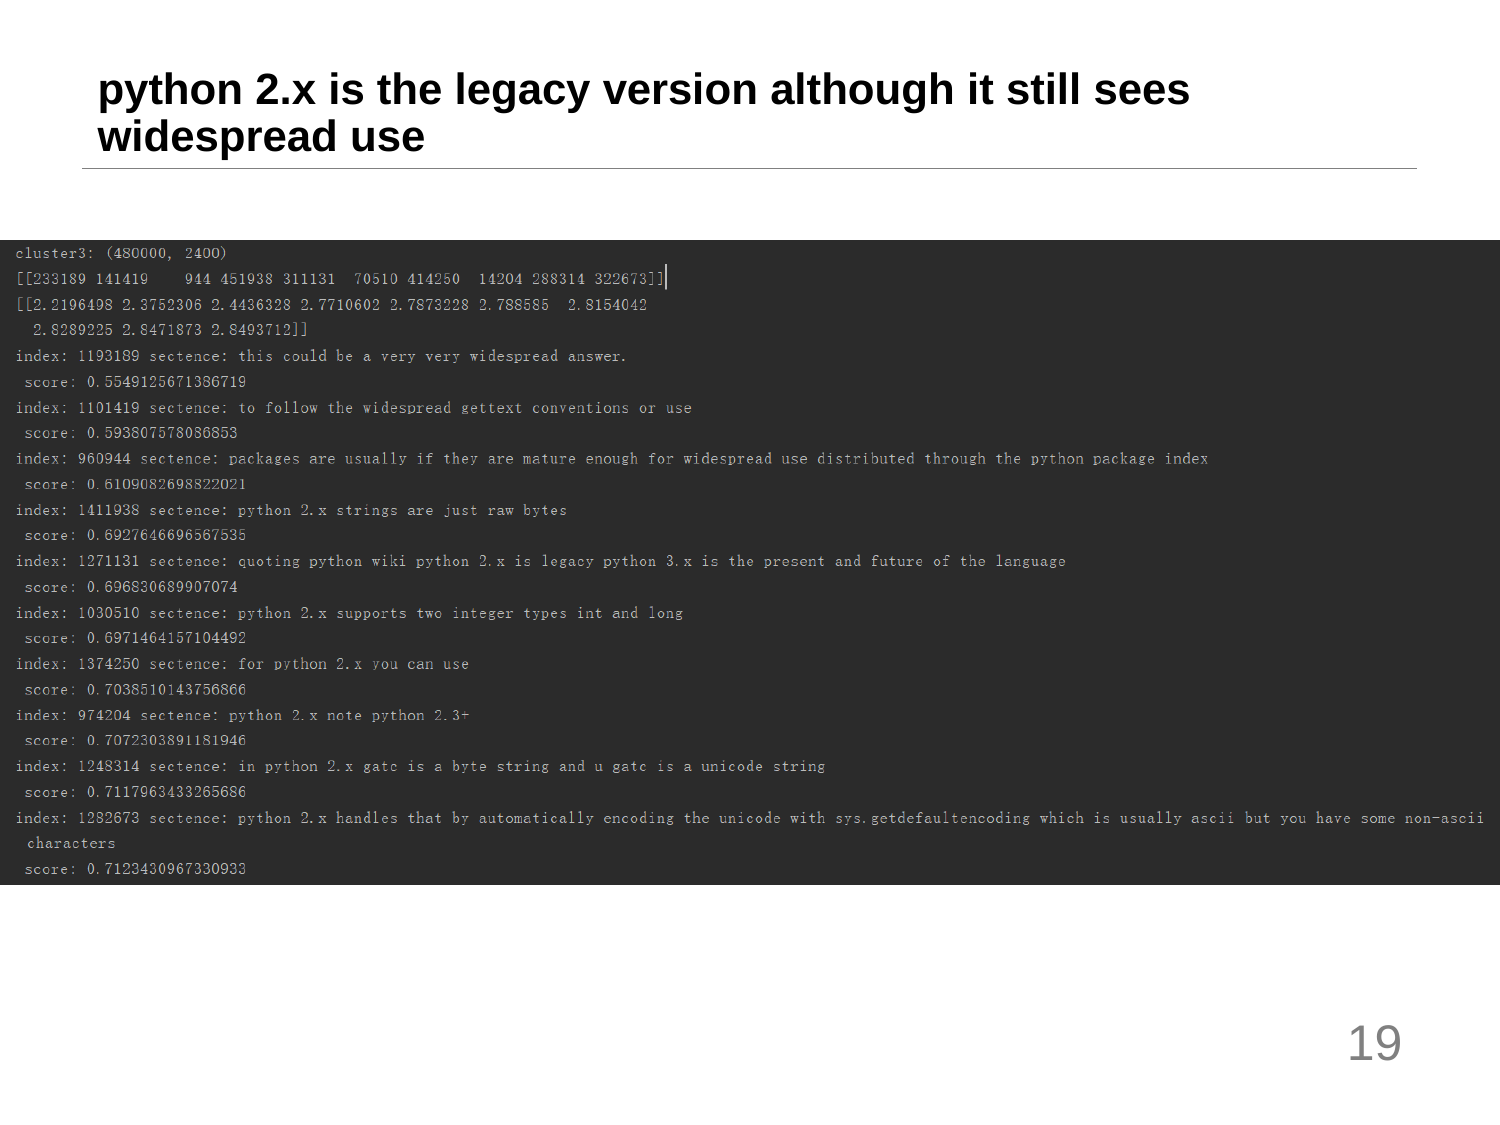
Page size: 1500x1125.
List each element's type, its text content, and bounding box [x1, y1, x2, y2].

title python 2.x is the legacy version although it still sees widespread use [82, 0, 1418, 169]
slide_number 19 [1059, 1023, 1418, 1058]
picture [0, 240, 1500, 885]
